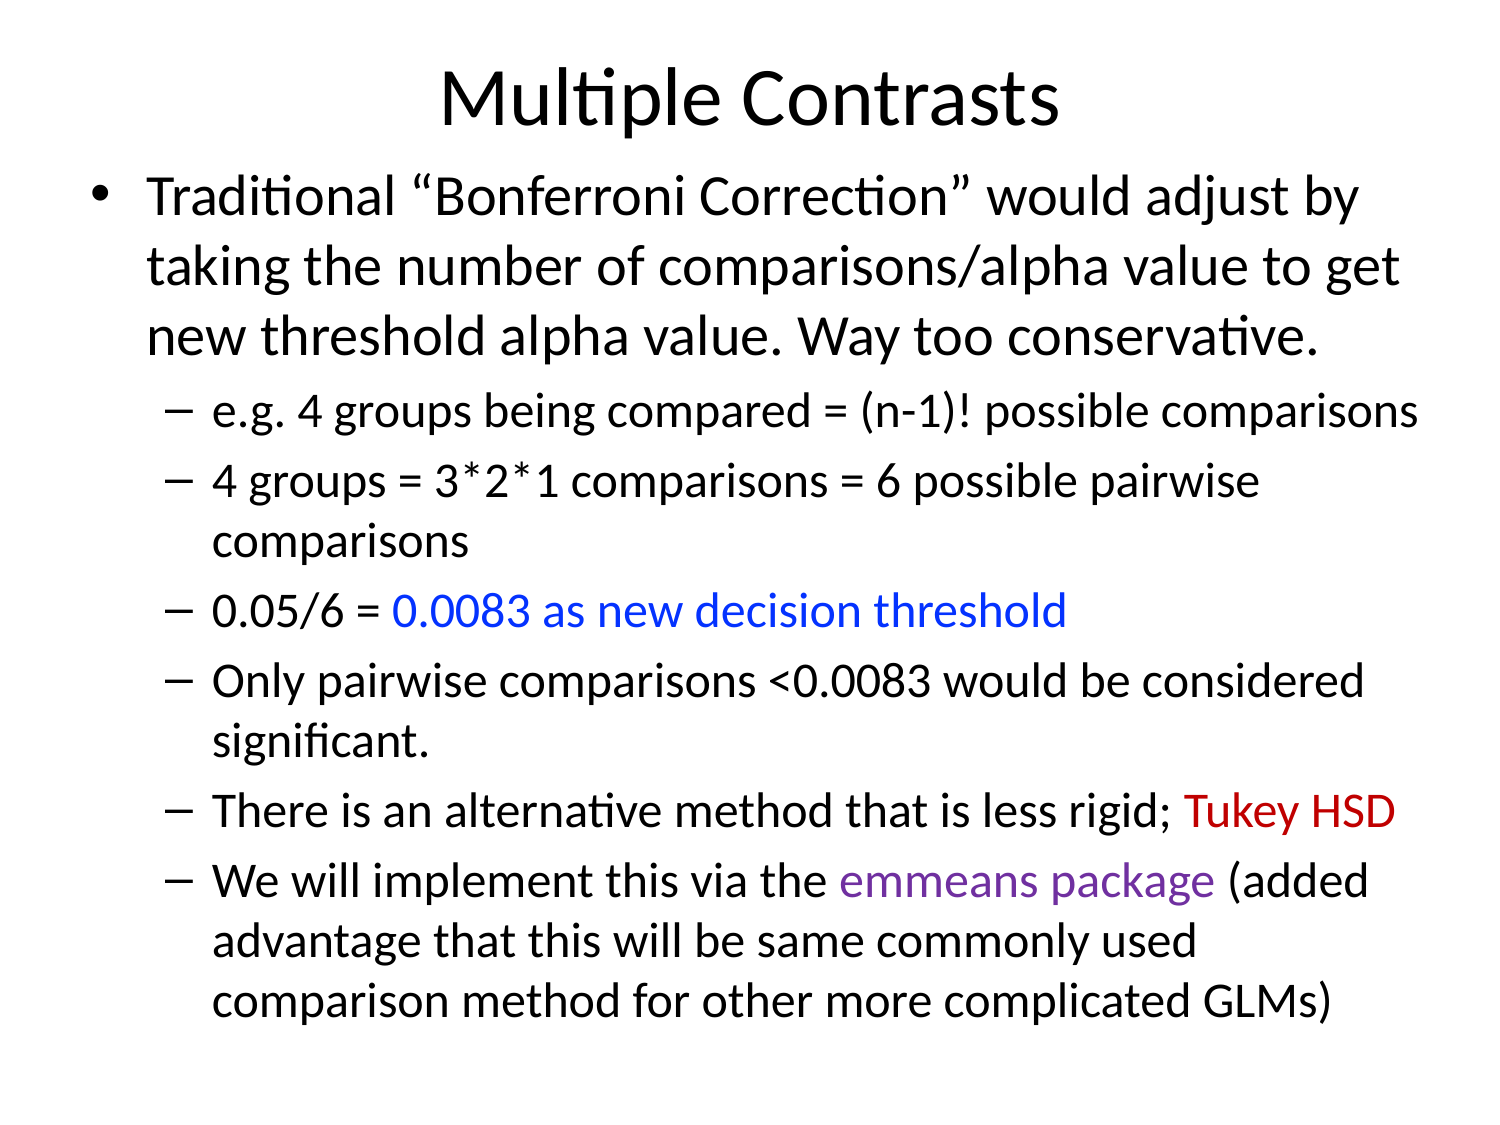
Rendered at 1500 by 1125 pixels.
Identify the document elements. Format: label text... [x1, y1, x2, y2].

list Traditional “Bonferroni Correction” would adjust by taking the number of comparisons/alpha value to get new threshold alpha value. Way too conservative. e.g. 4 groups being compared = (n-1)! possible comparisons 4 groups = 3*2*1 comparisons = 6 possible pairwise comparisons 0.05/6 = 0.0083 as new decision threshold Only pairwise comparisons <0.0083 would be considered significant. There is an alternative method that is less rigid; Tukey HSD We will implement this via the emmeans package (added advantage that this will be same commonly used comparison method for other more complicated GLMs) [75, 149, 1450, 1075]
title Multiple Contrasts [75, 14, 1425, 149]
